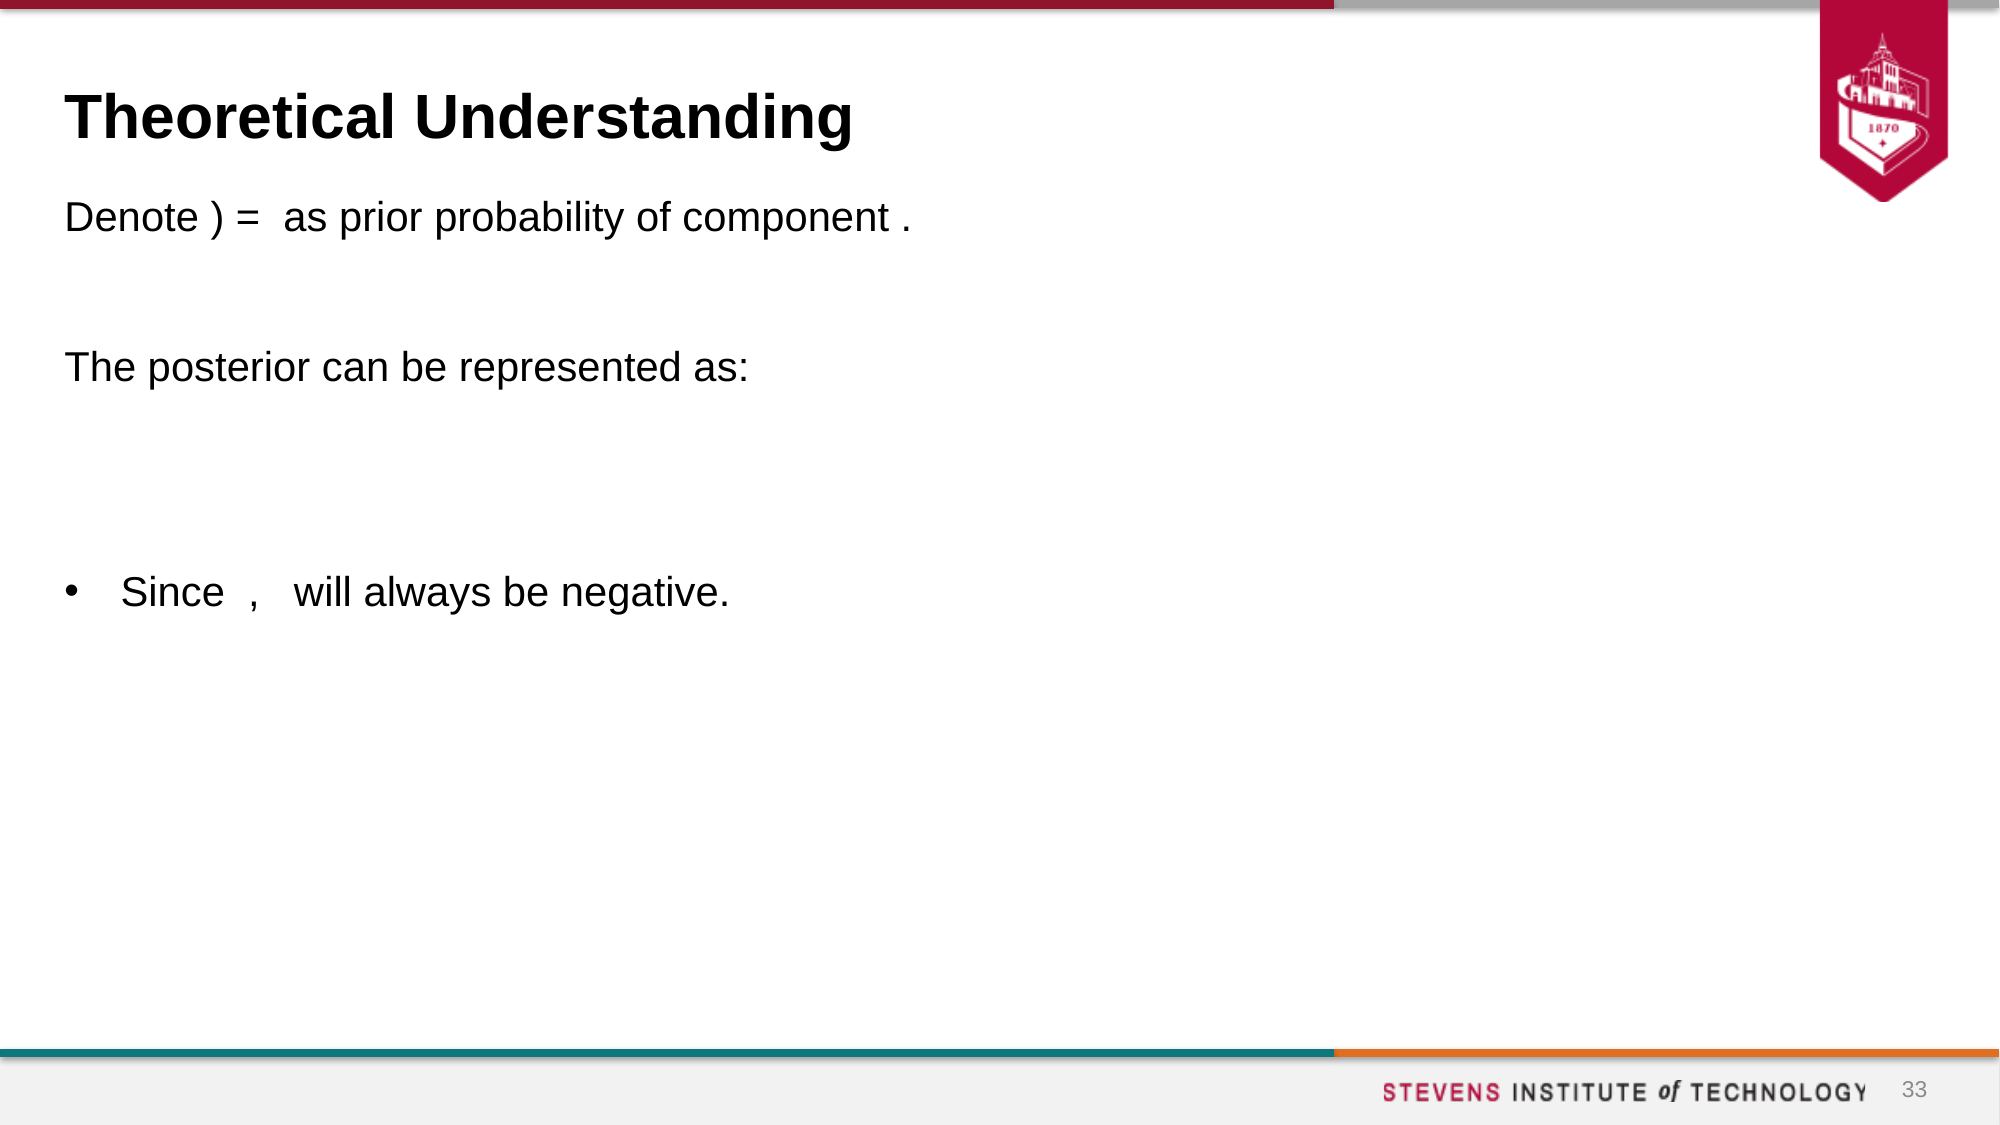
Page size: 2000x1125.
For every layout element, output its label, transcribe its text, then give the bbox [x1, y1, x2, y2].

slide_number 33 [1862, 1057, 1967, 1118]
title Theoretical Understanding [49, 68, 1647, 157]
